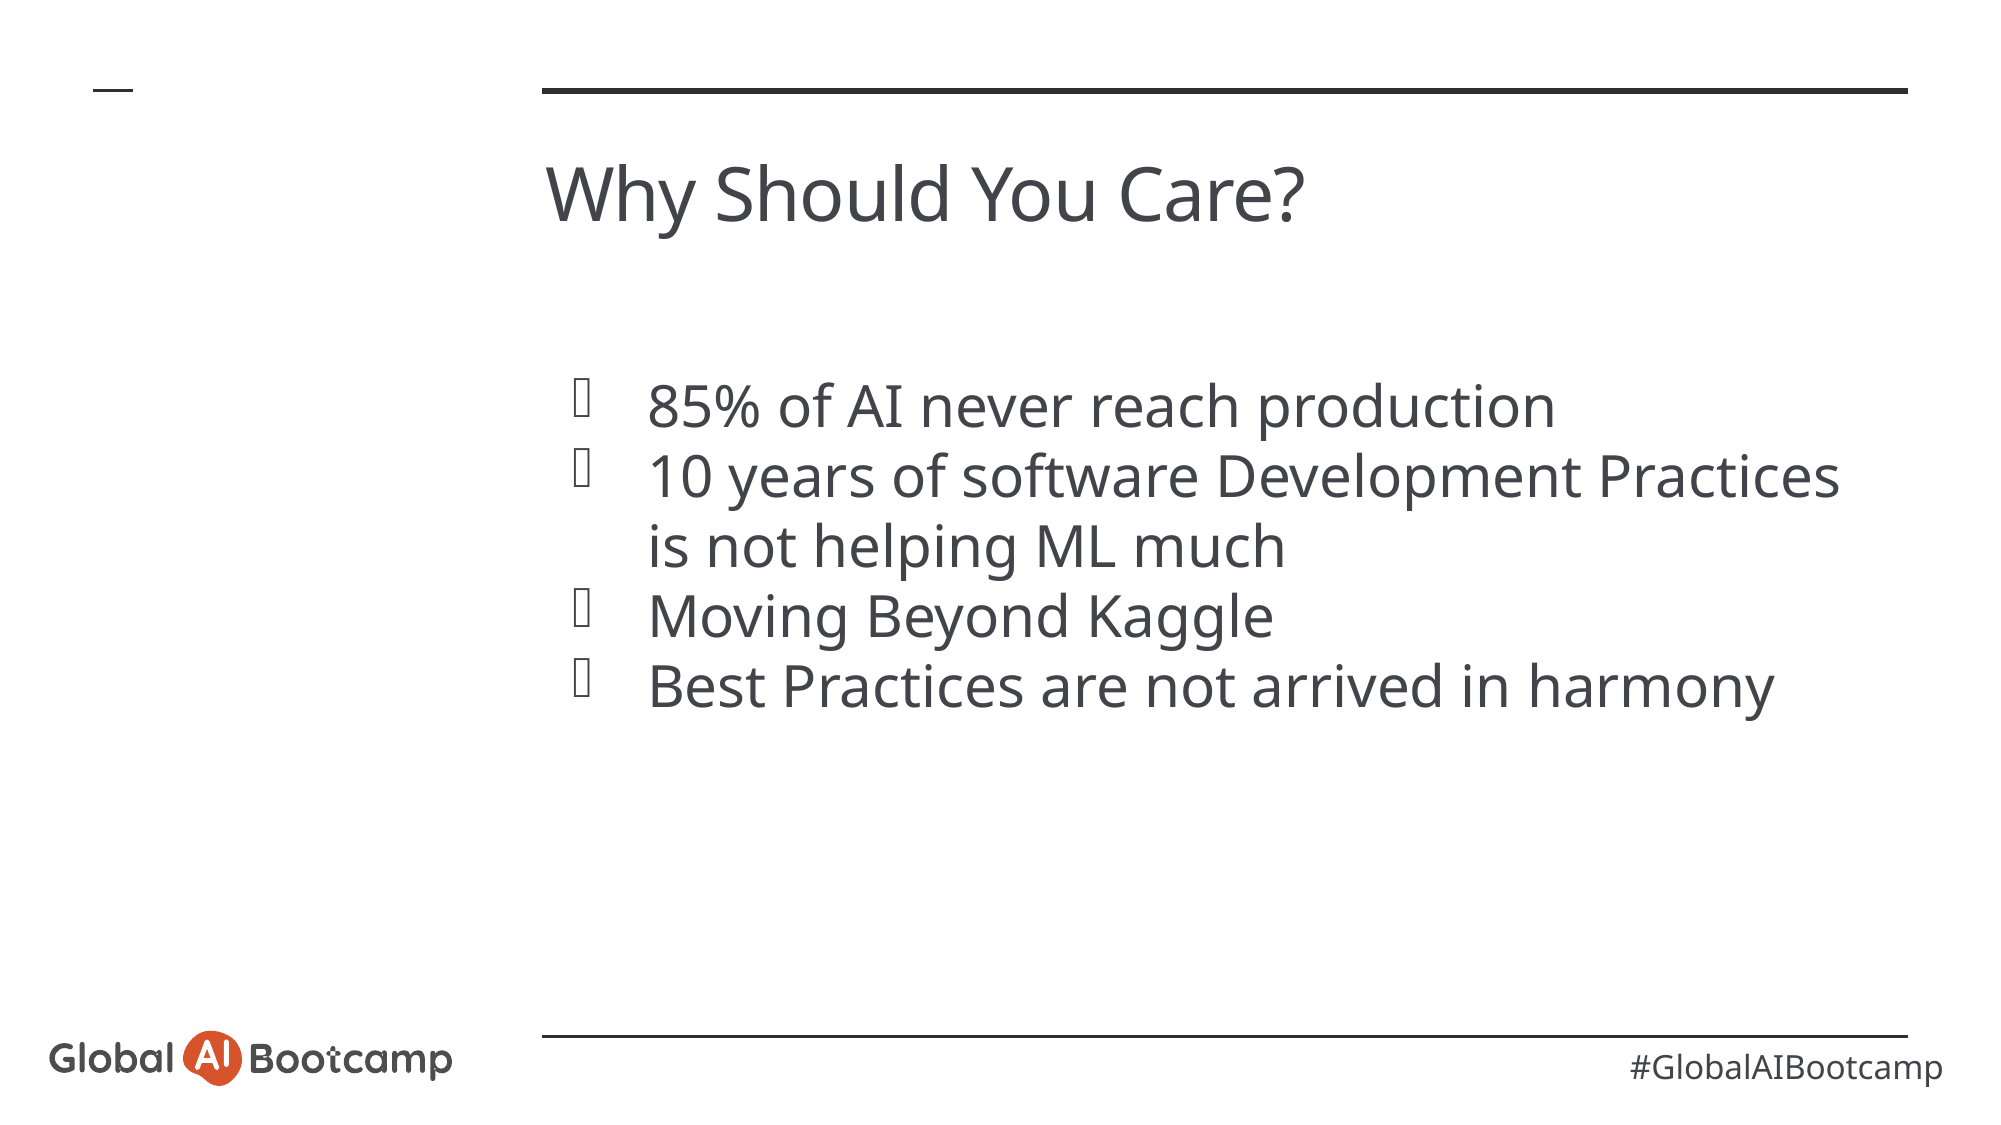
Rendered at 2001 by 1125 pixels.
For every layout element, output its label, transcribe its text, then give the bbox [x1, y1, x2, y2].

list 85% of AI never reach production 10 years of software Development Practices is not helping ML much Moving Beyond Kaggle Best Practices are not arrived in harmony [527, 349, 1910, 1006]
title Why Should You Care? [525, 125, 1908, 265]
